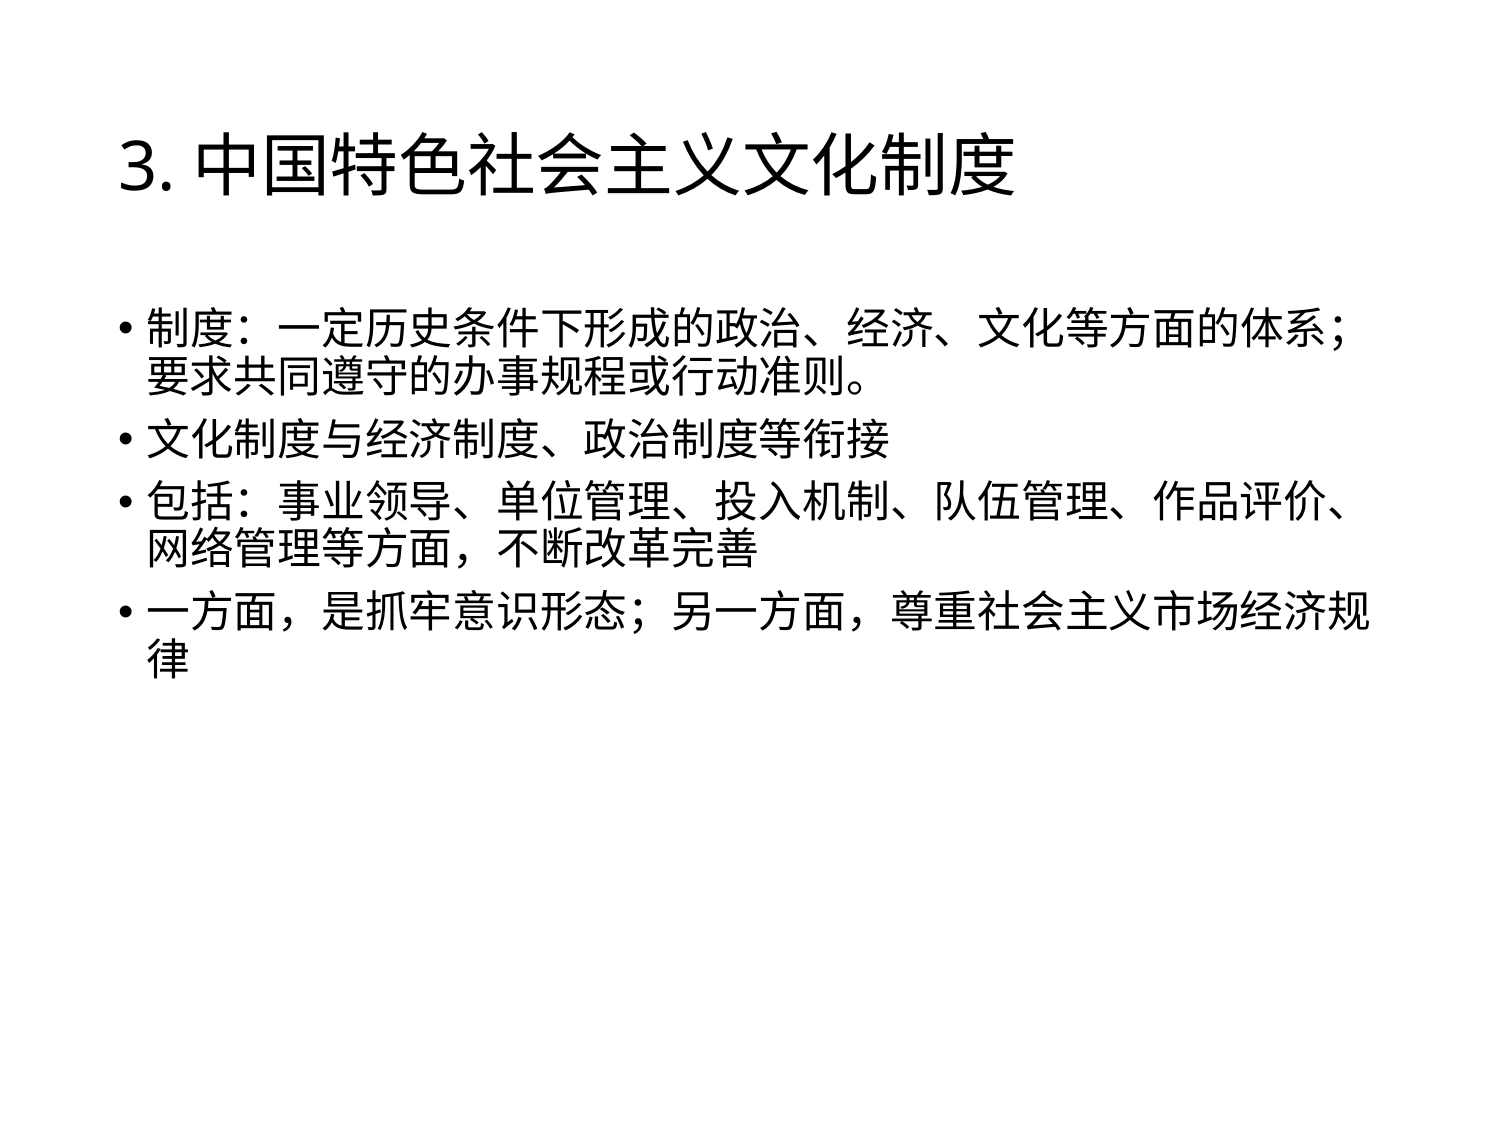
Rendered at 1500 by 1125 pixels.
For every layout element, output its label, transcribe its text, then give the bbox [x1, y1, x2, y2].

list 制度：一定历史条件下形成的政治、经济、文化等方面的体系；要求共同遵守的办事规程或行动准则。 文化制度与经济制度、政治制度等衔接 包括：事业领导、单位管理、投入机制、队伍管理、作品评价、网络管理等方面，不断改革完善 一方面，是抓牢意识形态；另一方面，尊重社会主义市场经济规律 [103, 299, 1397, 1014]
title 3.中国特色社会主义文化制度 [103, 59, 1397, 278]
